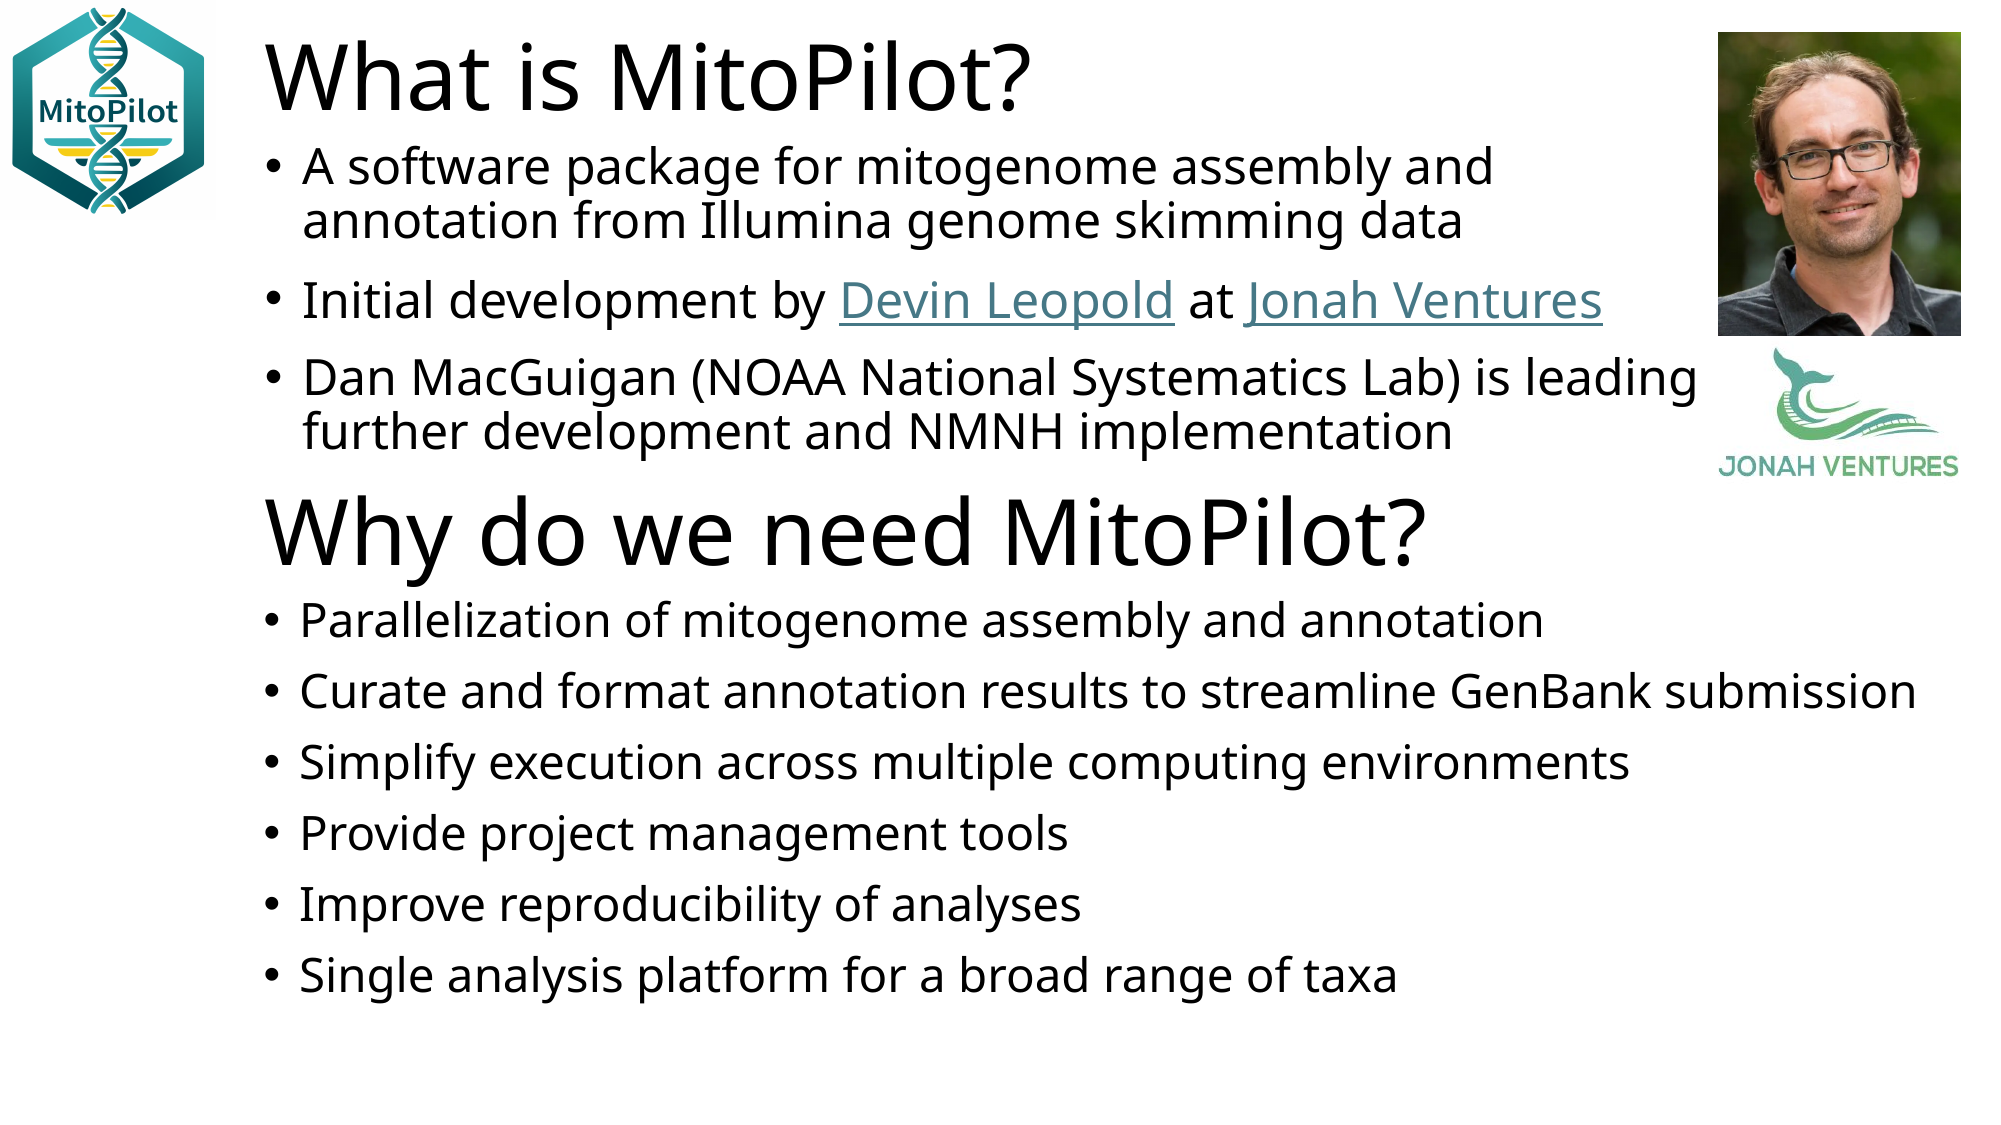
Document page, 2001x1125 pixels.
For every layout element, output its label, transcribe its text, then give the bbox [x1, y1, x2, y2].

text_box Parallelization of mitogenome assembly and annotation Curate and format annotation results to streamline GenBank submission Simplify execution across multiple computing environments Provide project management tools Improve reproducibility of analyses Single analysis platform for a broad range of taxa [248, 588, 1959, 1061]
title What is MitoPilot? [249, 0, 1863, 180]
picture [0, 0, 216, 221]
picture [1718, 32, 1961, 336]
picture [1718, 337, 1960, 488]
text_box Why do we need MitoPilot? [249, 447, 1863, 625]
text_box A software package for mitogenome assembly and annotation from Illumina genome skimming data Initial development by Devin Leopold at Jonah Ventures Dan MacGuigan (NOAA National Systematics Lab) is leading further development and NMNH implementation [249, 133, 1716, 469]
